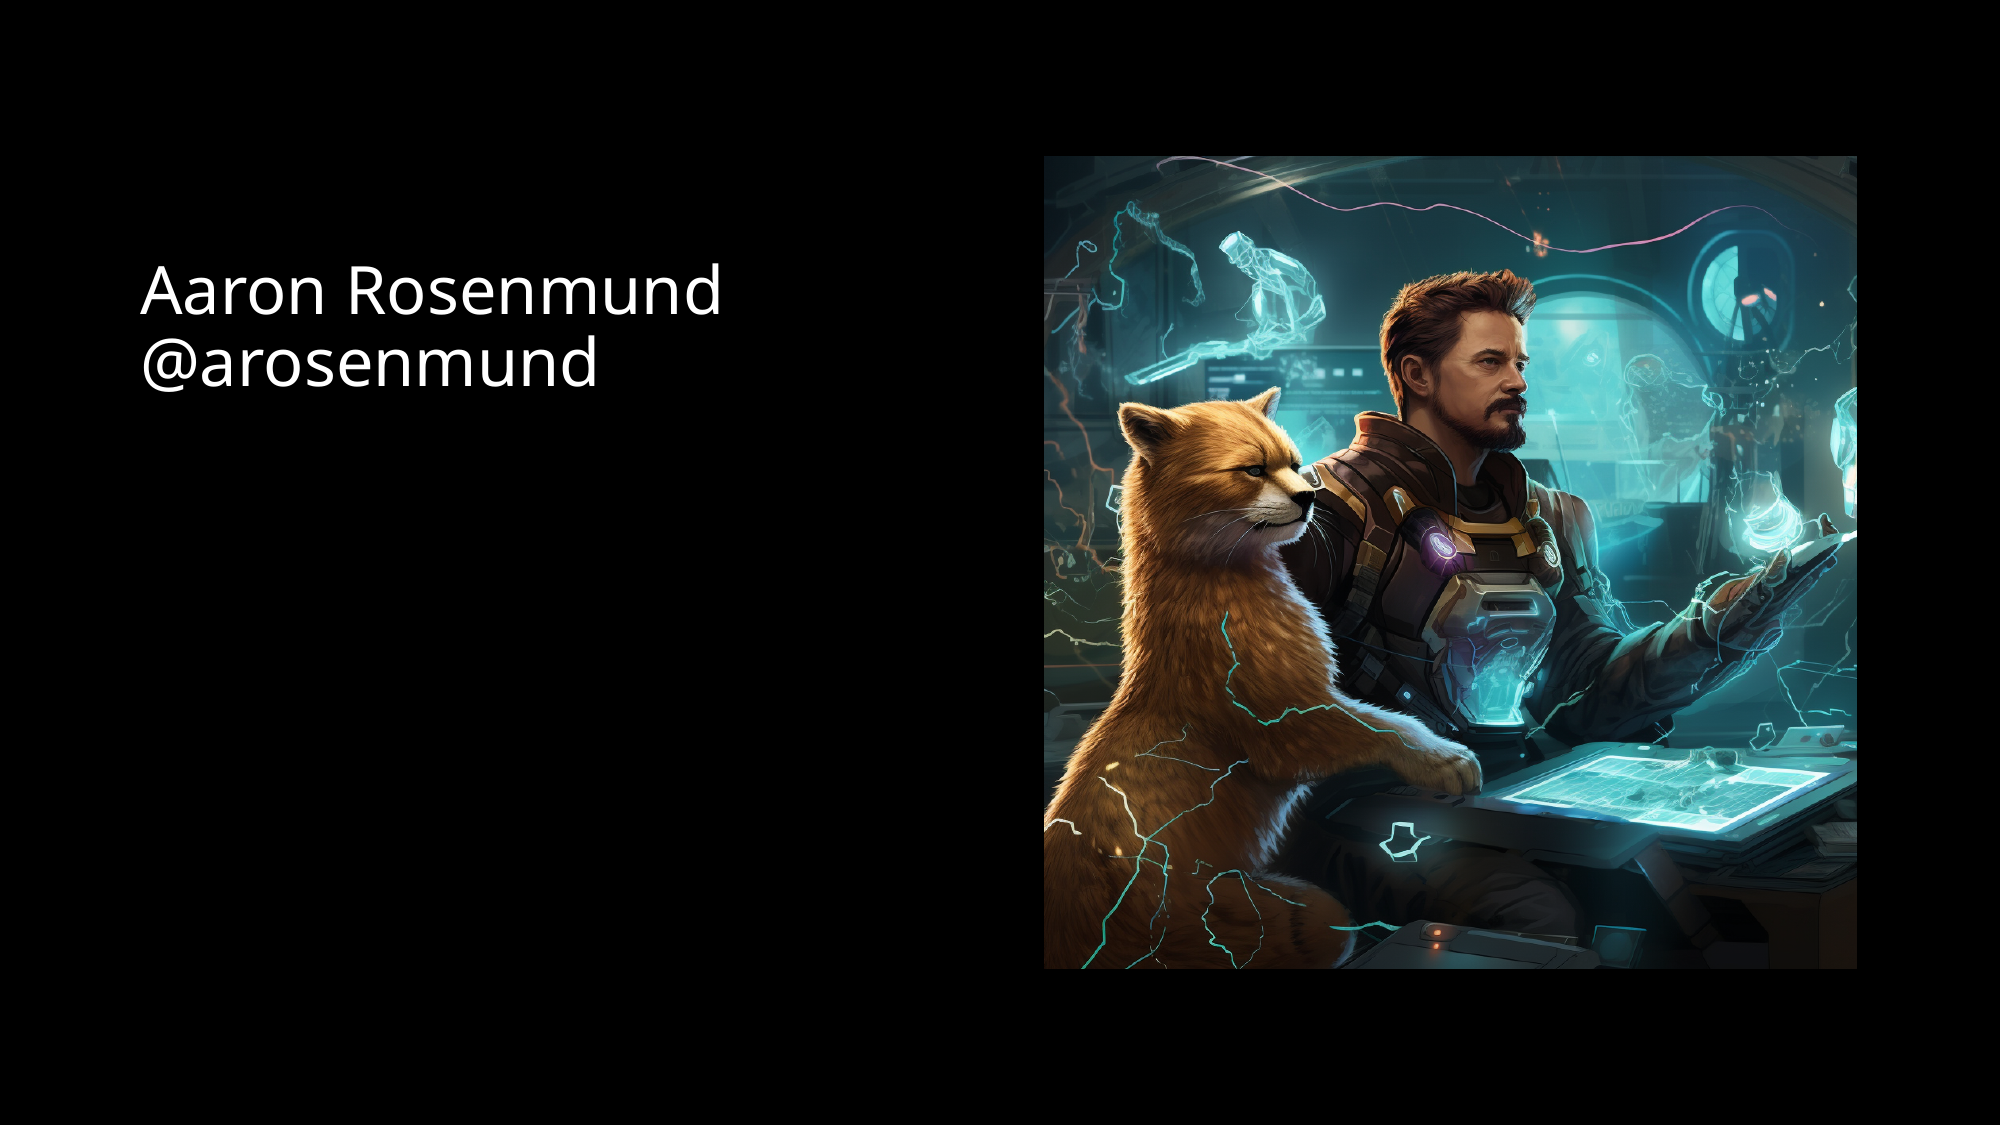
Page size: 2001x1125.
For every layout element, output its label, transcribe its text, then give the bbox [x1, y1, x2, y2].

title Aaron Rosenmund @arosenmund [125, 249, 752, 500]
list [1044, 156, 1857, 969]
